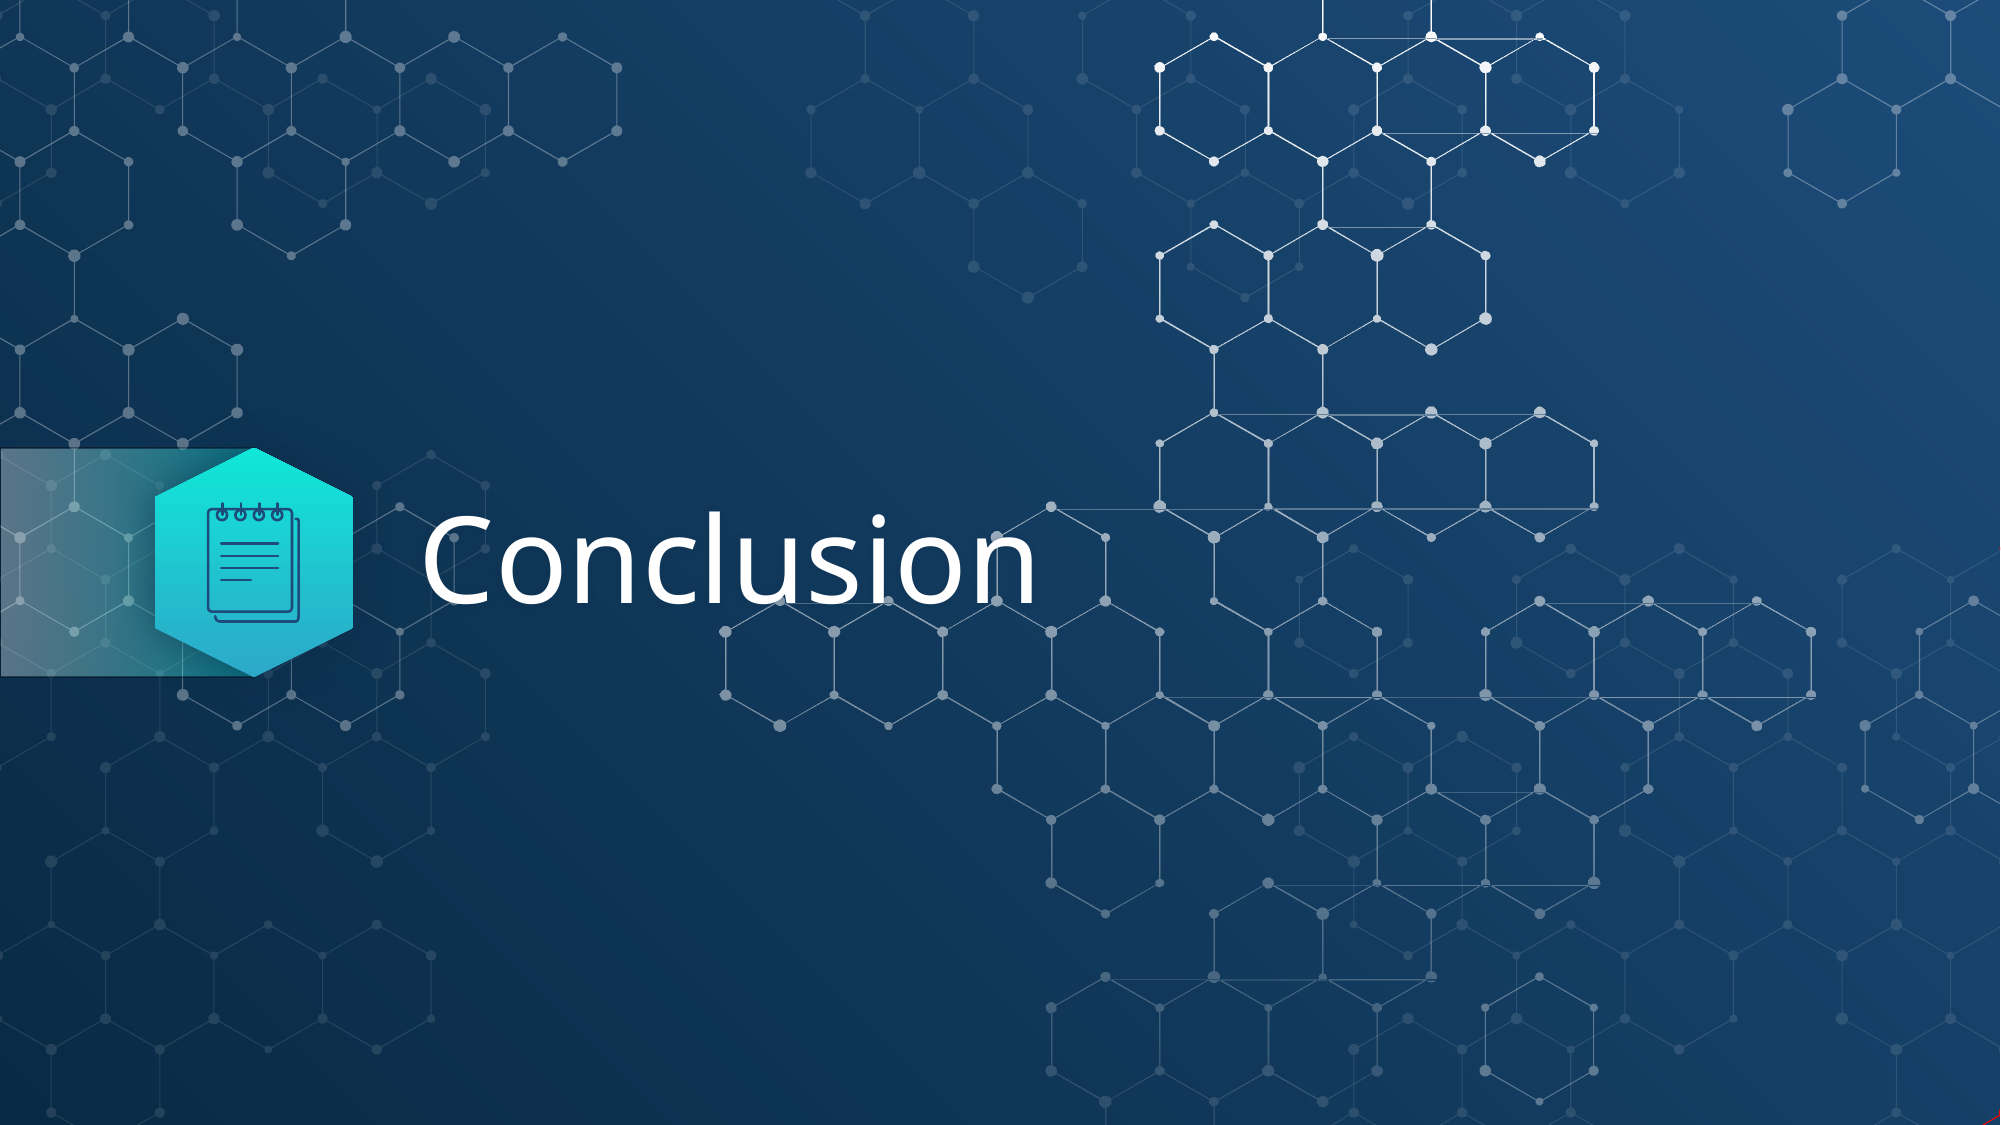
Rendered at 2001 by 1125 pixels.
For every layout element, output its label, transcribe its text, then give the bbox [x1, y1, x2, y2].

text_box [207, 503, 299, 622]
title Conclusion [418, 496, 1044, 630]
